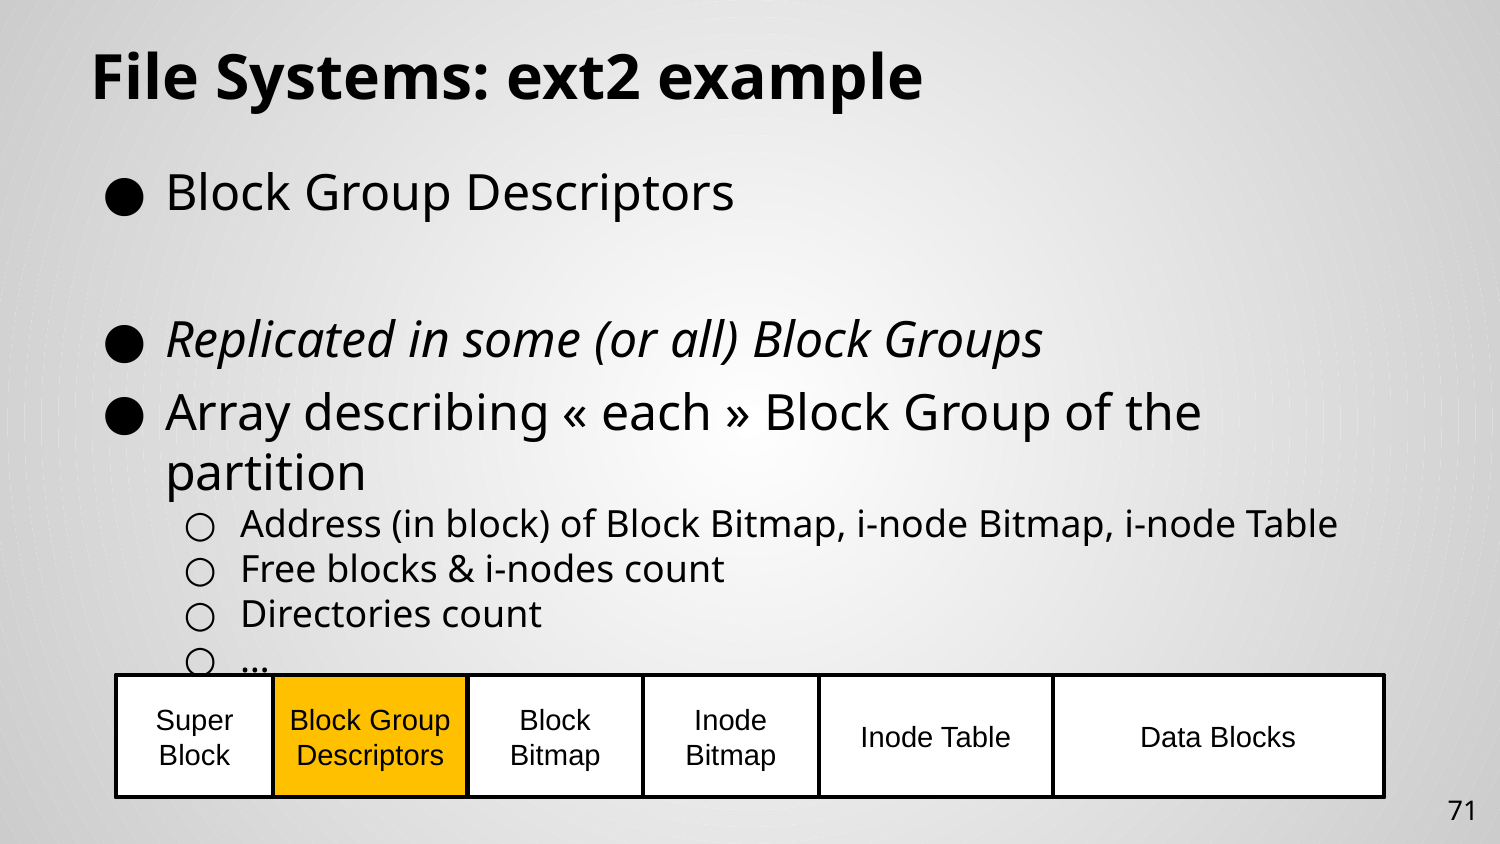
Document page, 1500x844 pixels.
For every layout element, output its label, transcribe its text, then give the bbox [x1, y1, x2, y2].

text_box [115, 674, 1384, 798]
slide_number 71 [1403, 779, 1494, 844]
title File Systems: ext2 example [75, 33, 1425, 128]
list Block Group Descriptors Replicated in some (or all) Block Groups Array describing « each » Block Group of the partition Address (in block) of Block Bitmap, i-node Bitmap, i-node Table Free blocks & i-nodes count Directories count … [75, 145, 1425, 808]
